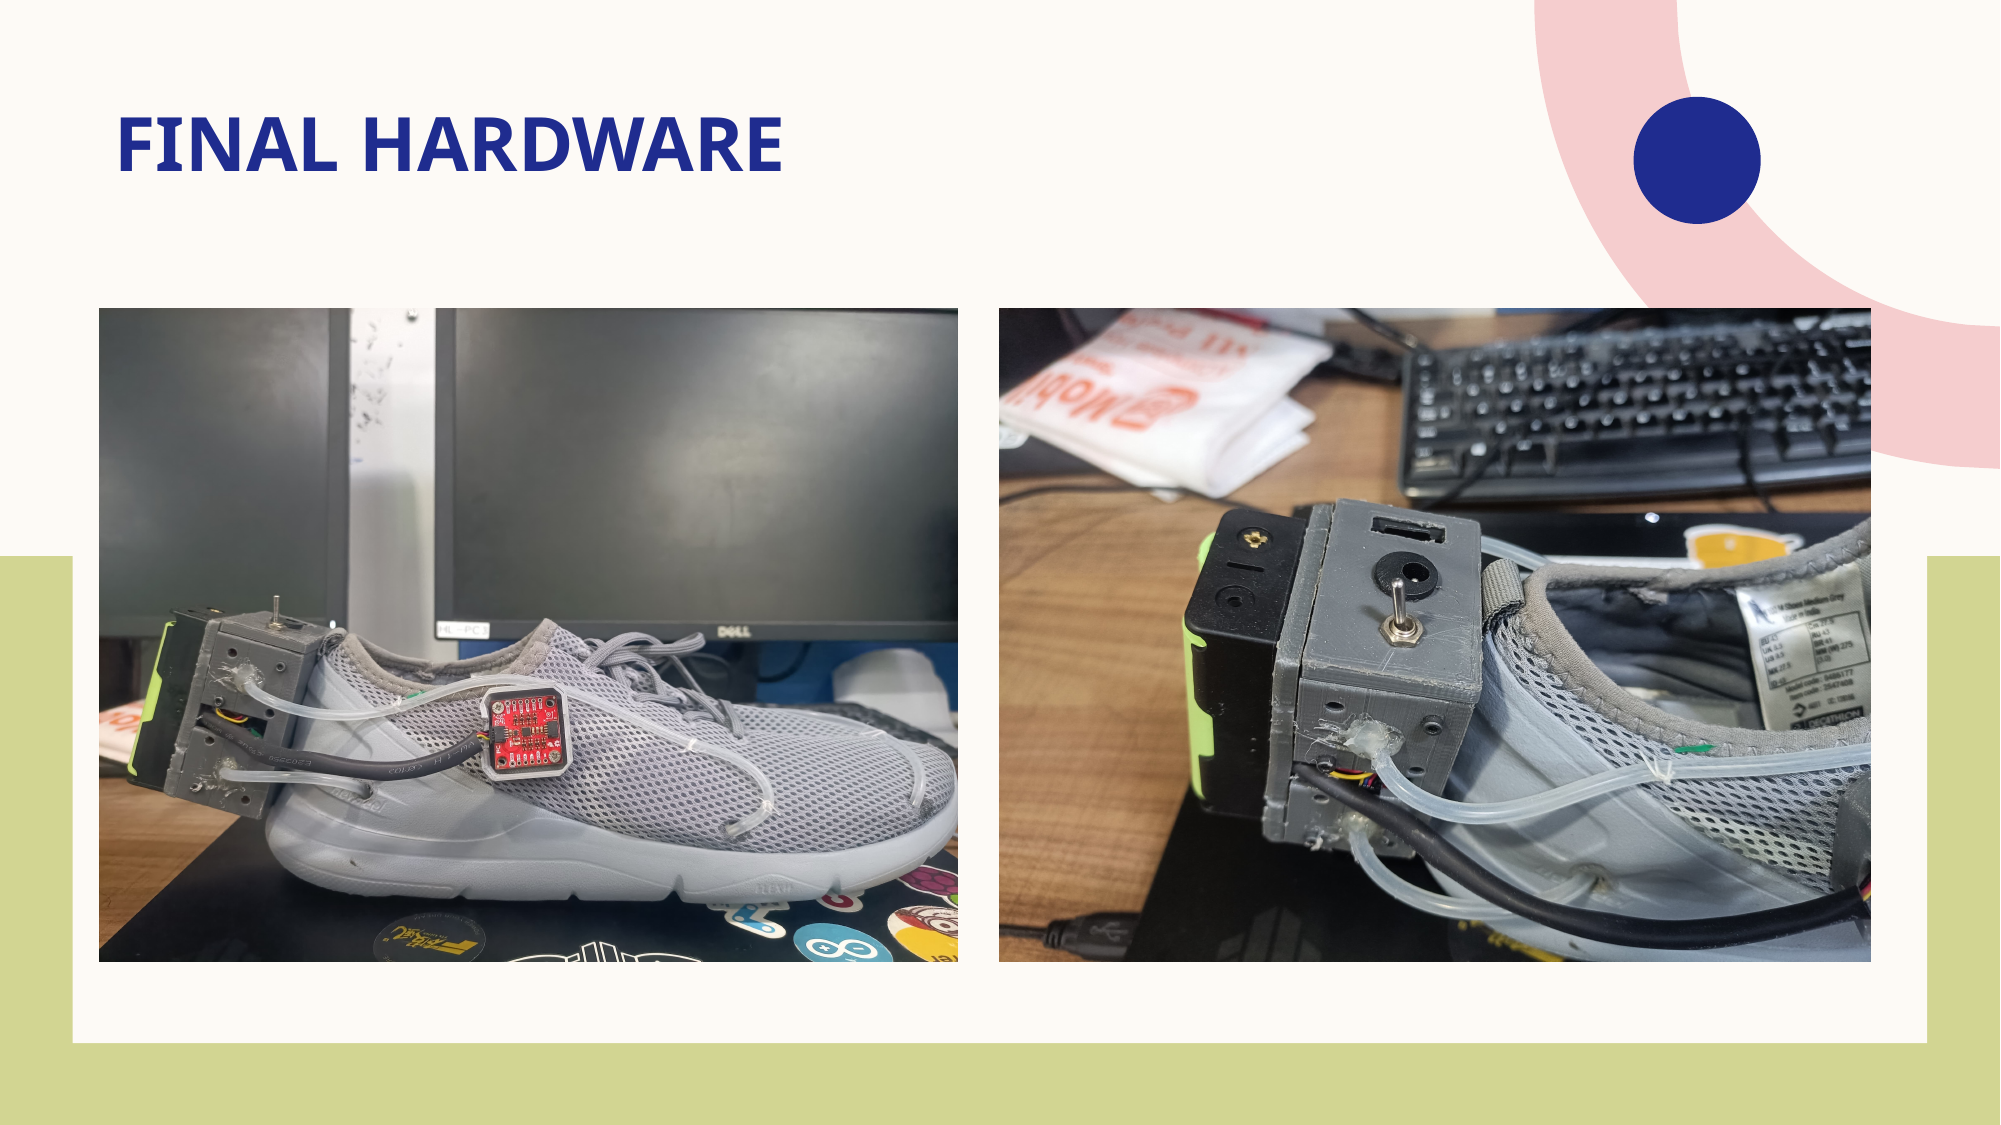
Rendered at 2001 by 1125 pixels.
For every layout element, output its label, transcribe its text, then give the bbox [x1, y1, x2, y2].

title Final Hardware [99, 84, 896, 199]
picture [99, 308, 958, 962]
picture [999, 308, 1871, 962]
